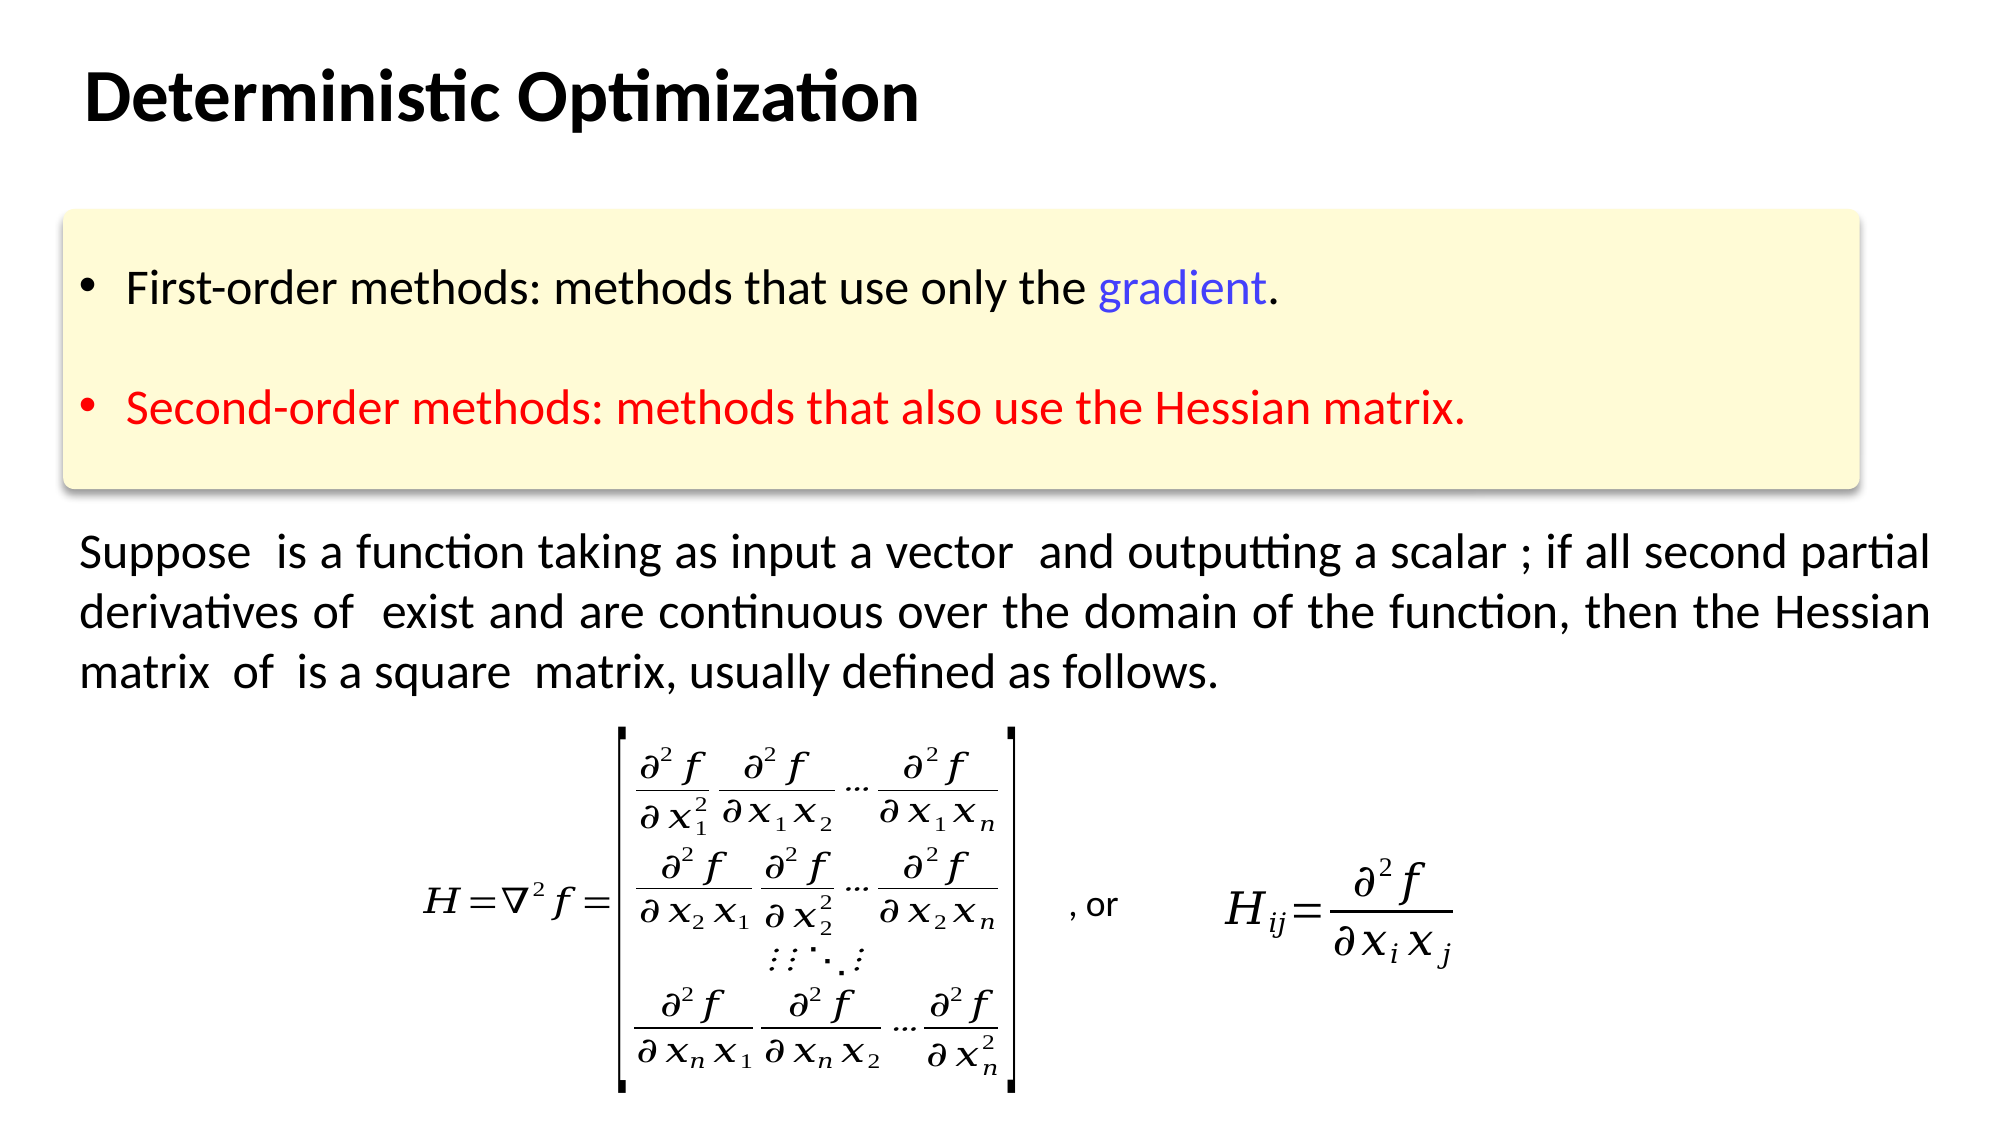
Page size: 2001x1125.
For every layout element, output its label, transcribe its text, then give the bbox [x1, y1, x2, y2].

text_box [63, 208, 1860, 490]
text_box , or [1053, 871, 1134, 932]
text_box Deterministic Optimization [69, 38, 937, 144]
text_box First-order methods: methods that use only the gradient. Second-order methods: methods that also use the Hessian matrix. [64, 186, 1725, 442]
